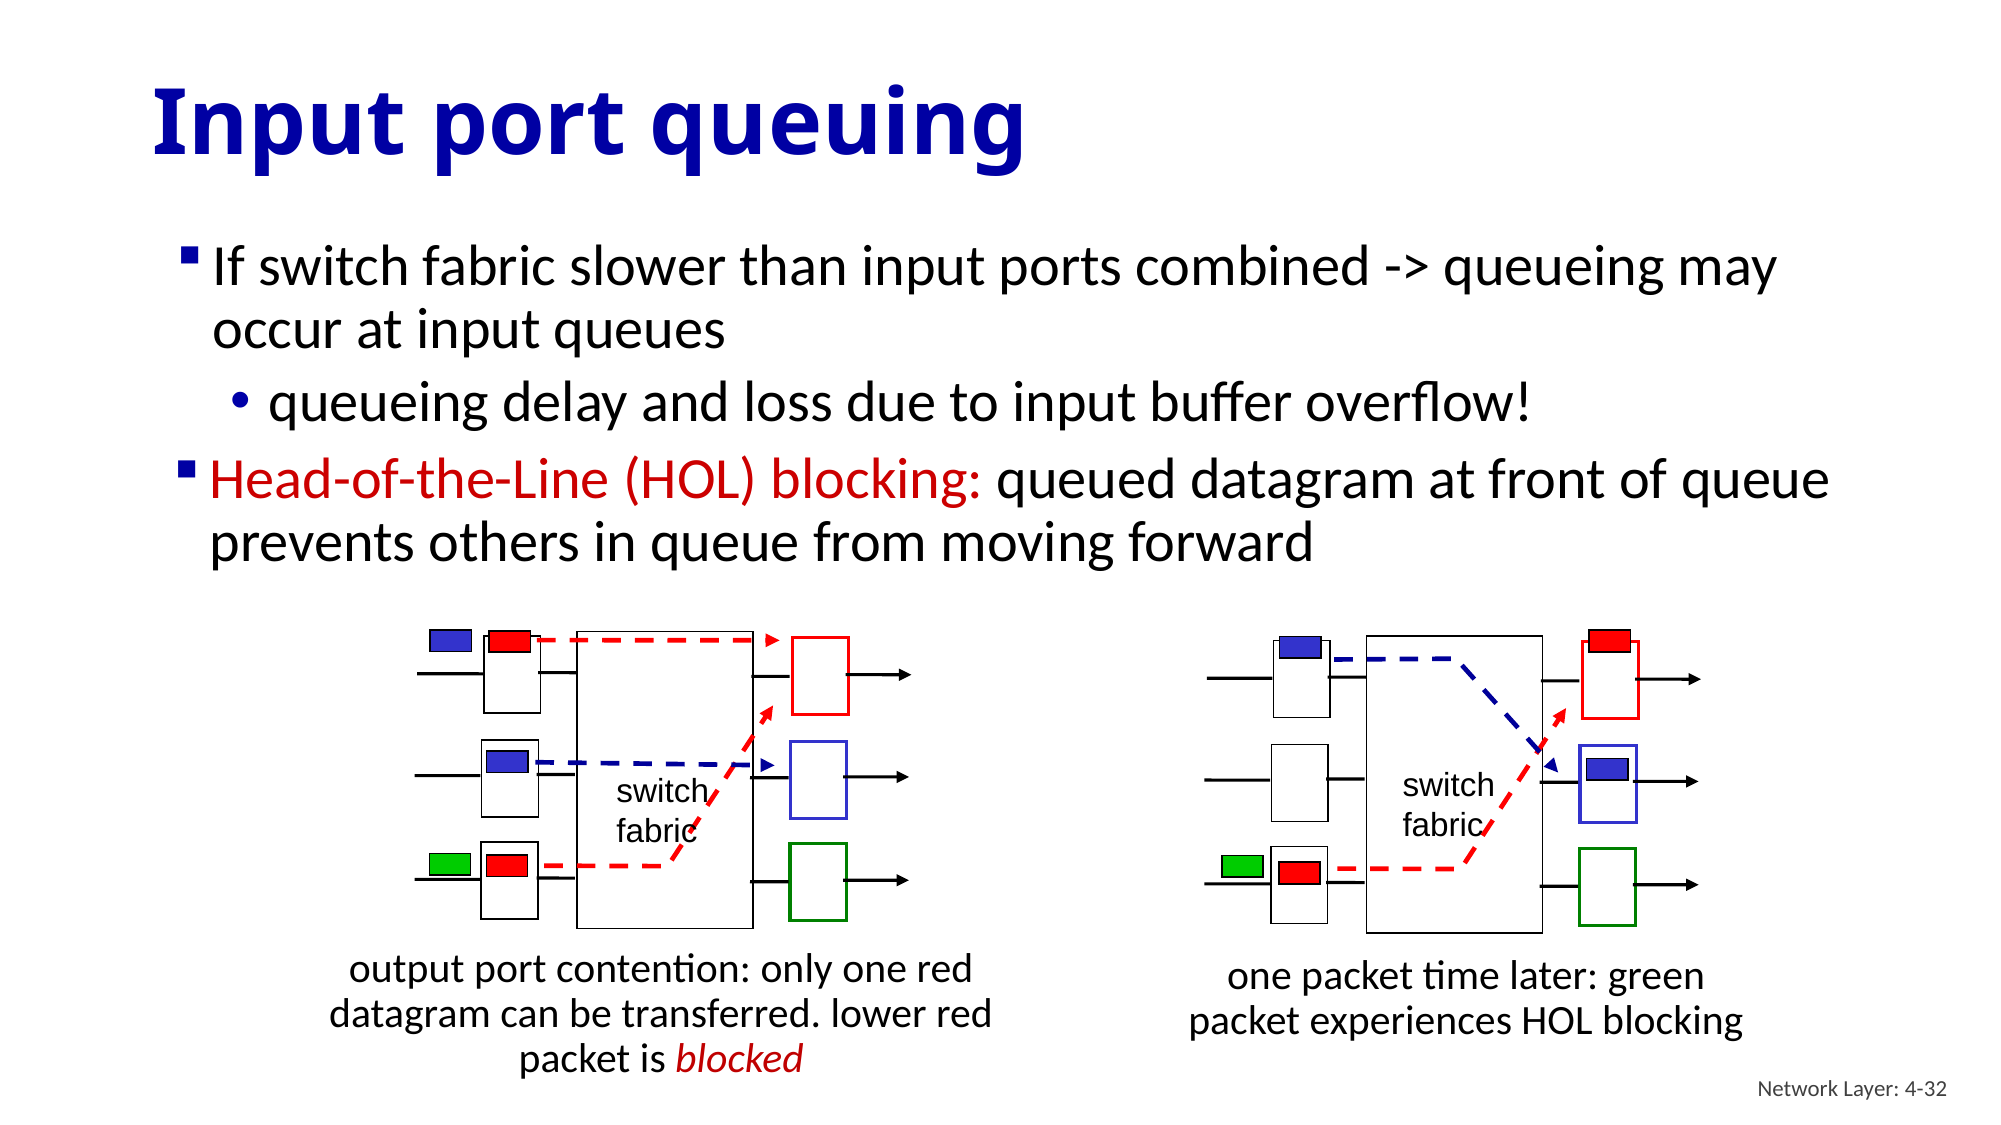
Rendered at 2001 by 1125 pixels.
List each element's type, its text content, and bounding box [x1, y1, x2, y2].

text_box output port contention: only one red datagram can be transferred. lower red packet is blocked [295, 939, 1027, 1090]
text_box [414, 630, 912, 929]
list If switch fabric slower than input ports combined -> queueing may occur at input queues queueing delay and loss due to input buffer overflow! [139, 227, 1865, 450]
title Input port queuing [137, 51, 1863, 198]
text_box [1171, 630, 1761, 1052]
slide_number Network Layer: 4-32 [1512, 1056, 1963, 1117]
text_box Head-of-the-Line (HOL) blocking: queued datagram at front of queue prevents others in queue from moving forward [136, 441, 1862, 603]
